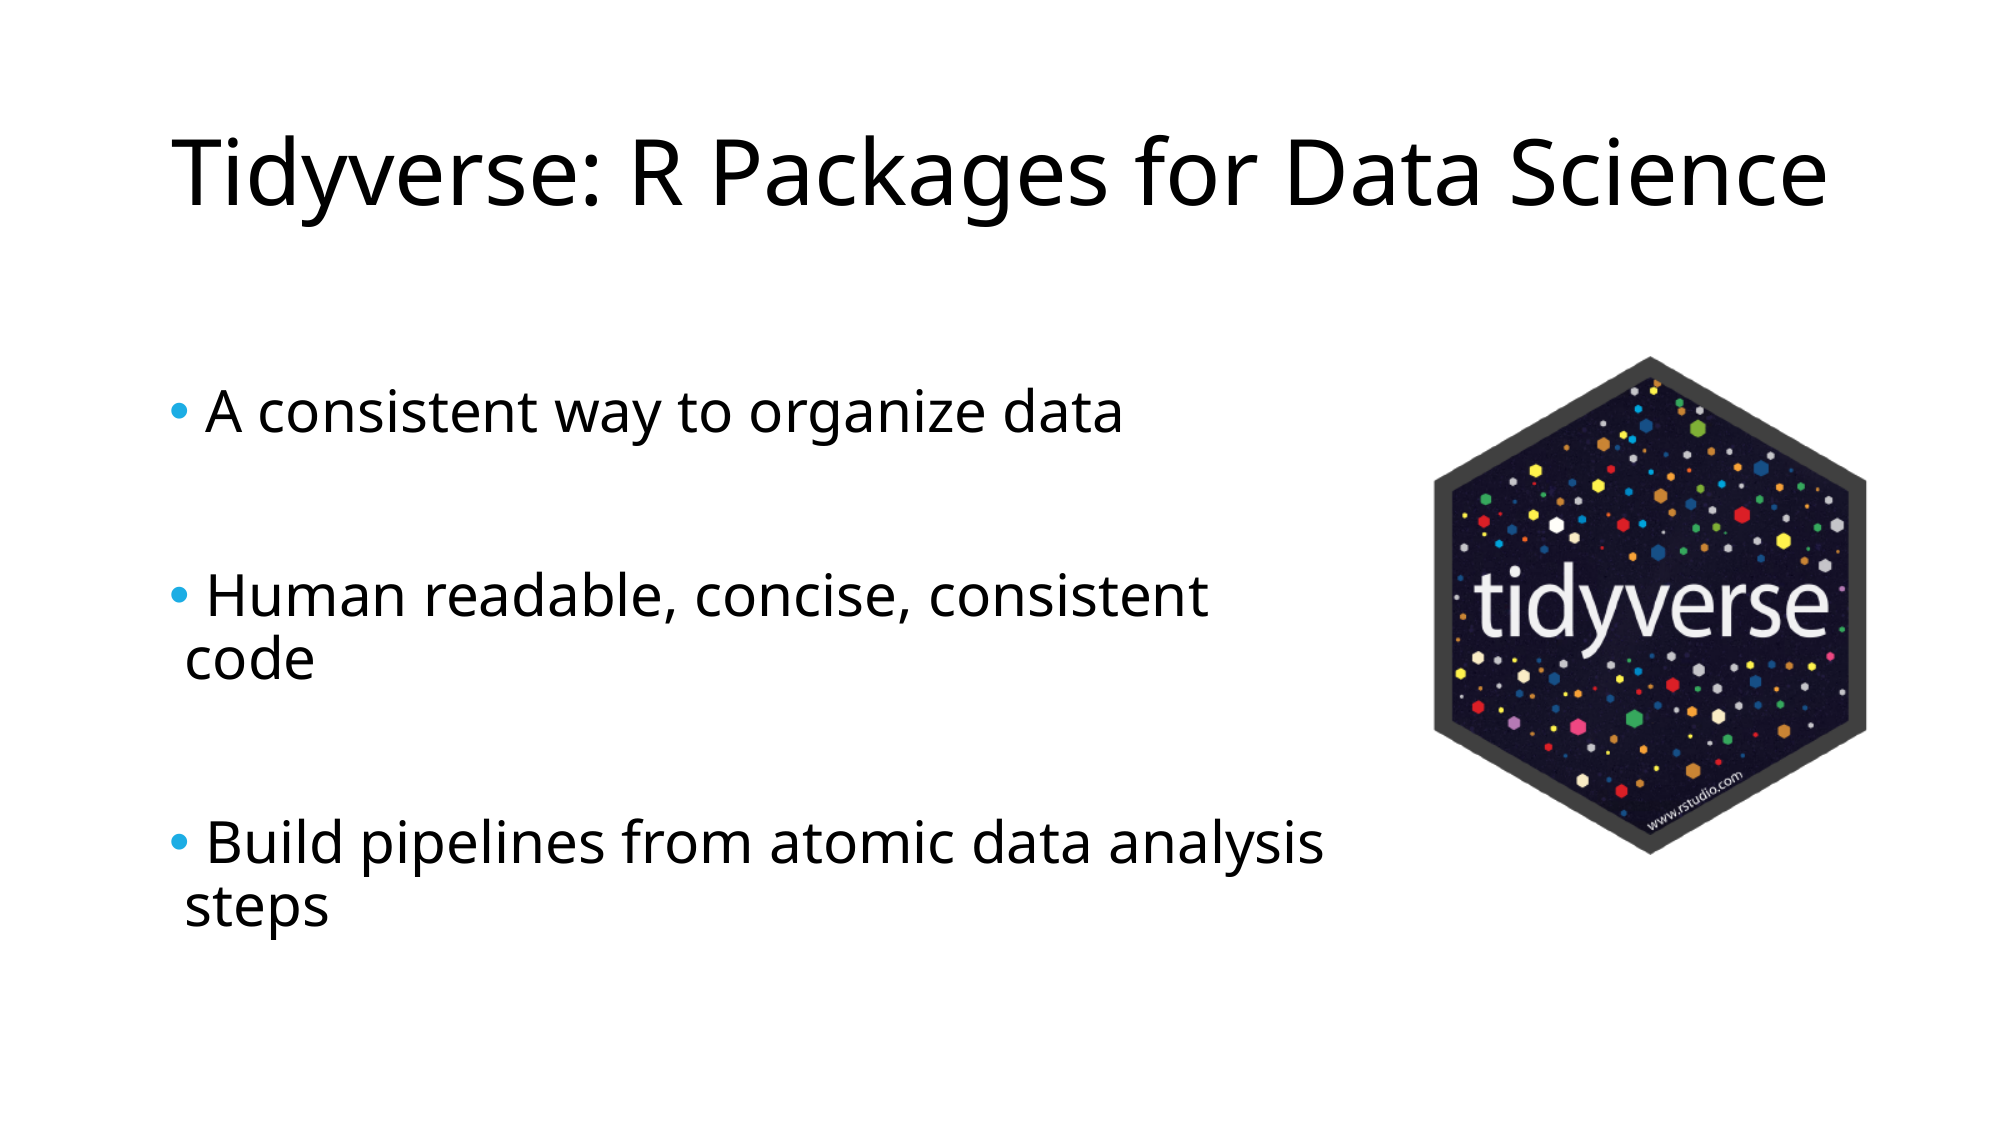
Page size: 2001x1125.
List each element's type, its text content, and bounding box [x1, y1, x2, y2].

list A consistent way to organize data Human readable, concise, consistent code Build pipelines from atomic data analysis steps [162, 375, 1357, 1035]
text_box Tidyverse: R Packages for Data Science [0, 111, 2000, 224]
picture [1400, 354, 1901, 855]
